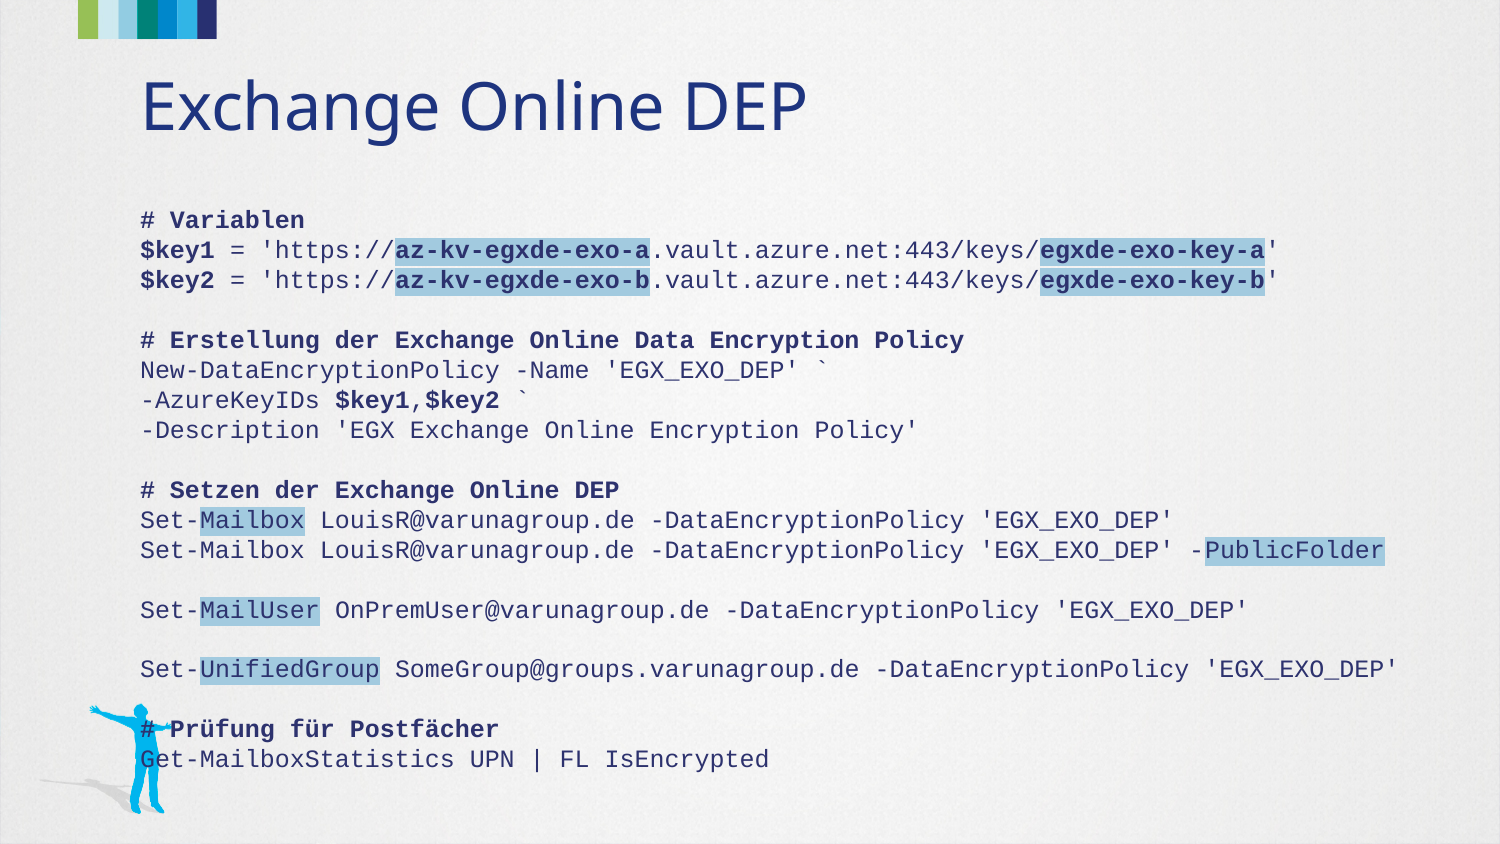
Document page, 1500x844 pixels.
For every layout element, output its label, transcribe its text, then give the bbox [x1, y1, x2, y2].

picture [0, 0, 1500, 844]
title Exchange Online DEP [125, 33, 1450, 174]
list # Variablen $key1 = 'https://az-kv-egxde-exo-a.vault.azure.net:443/keys/egxde-exo-key-a' $key2 = 'https://az-kv-egxde-exo-b.vault.azure.net:443/keys/egxde-exo-key-b' # Erstellung der Exchange Online Data Encryption Policy New-DataEncryptionPolicy -Name 'EGX_EXO_DEP' ` -AzureKeyIDs $key1,$key2 ` -Description 'EGX Exchange Online Encryption Policy' # Setzen der Exchange Online DEP Set-Mailbox LouisR@varunagroup.de -DataEncryptionPolicy 'EGX_EXO_DEP' Set-Mailbox LouisR@varunagroup.de -DataEncryptionPolicy 'EGX_EXO_DEP' -PublicFolder Set-MailUser OnPremUser@varunagroup.de -DataEncryptionPolicy 'EGX_EXO_DEP' Set-UnifiedGroup SomeGroup@groups.varunagroup.de -DataEncryptionPolicy 'EGX_EXO_DEP' # Prüfung für Postfächer Get-MailboxStatistics UPN | FL IsEncrypted [125, 196, 1500, 844]
